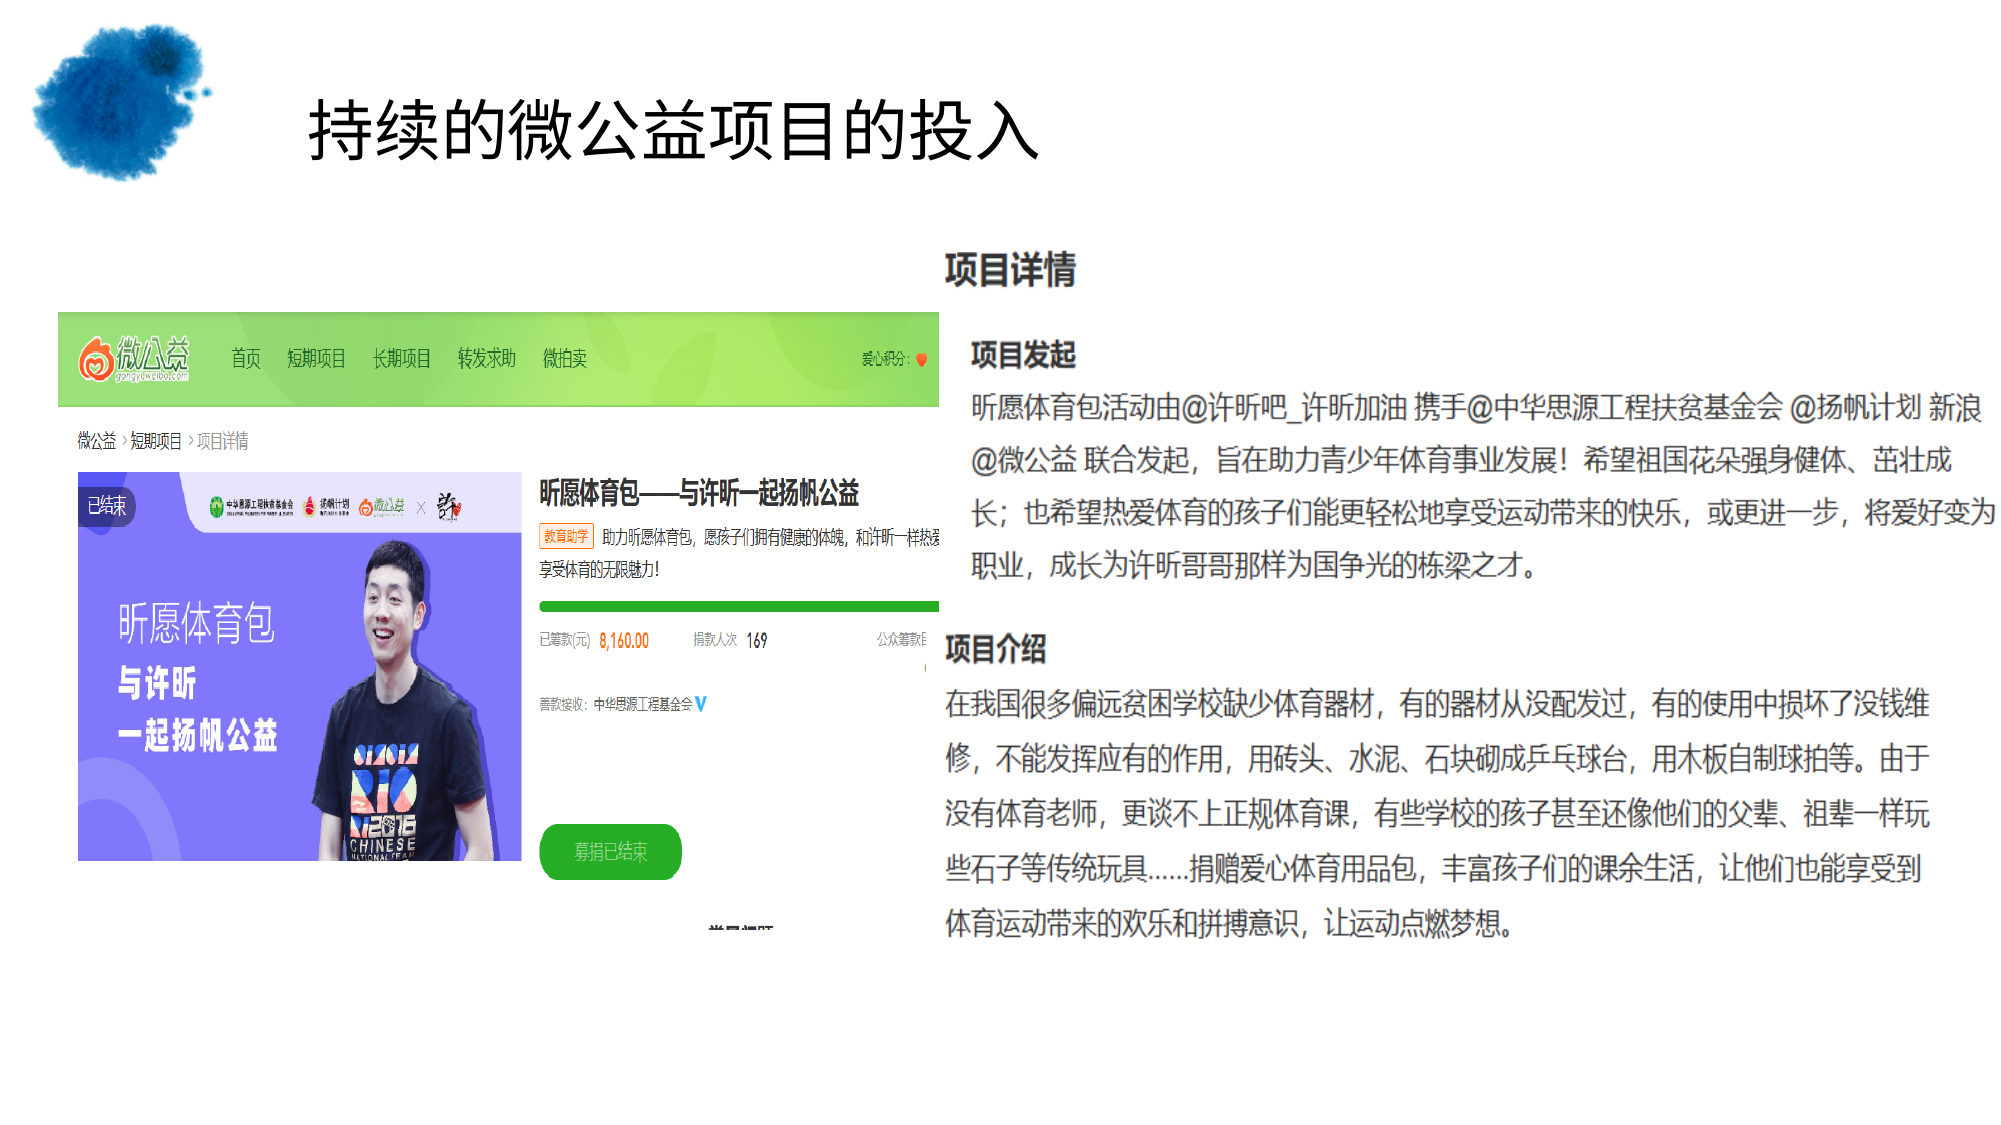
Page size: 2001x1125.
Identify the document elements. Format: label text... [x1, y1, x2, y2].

picture [58, 245, 2000, 1008]
picture [28, 11, 216, 188]
text_box 持续的微公益项目的投入 [293, 81, 1164, 177]
